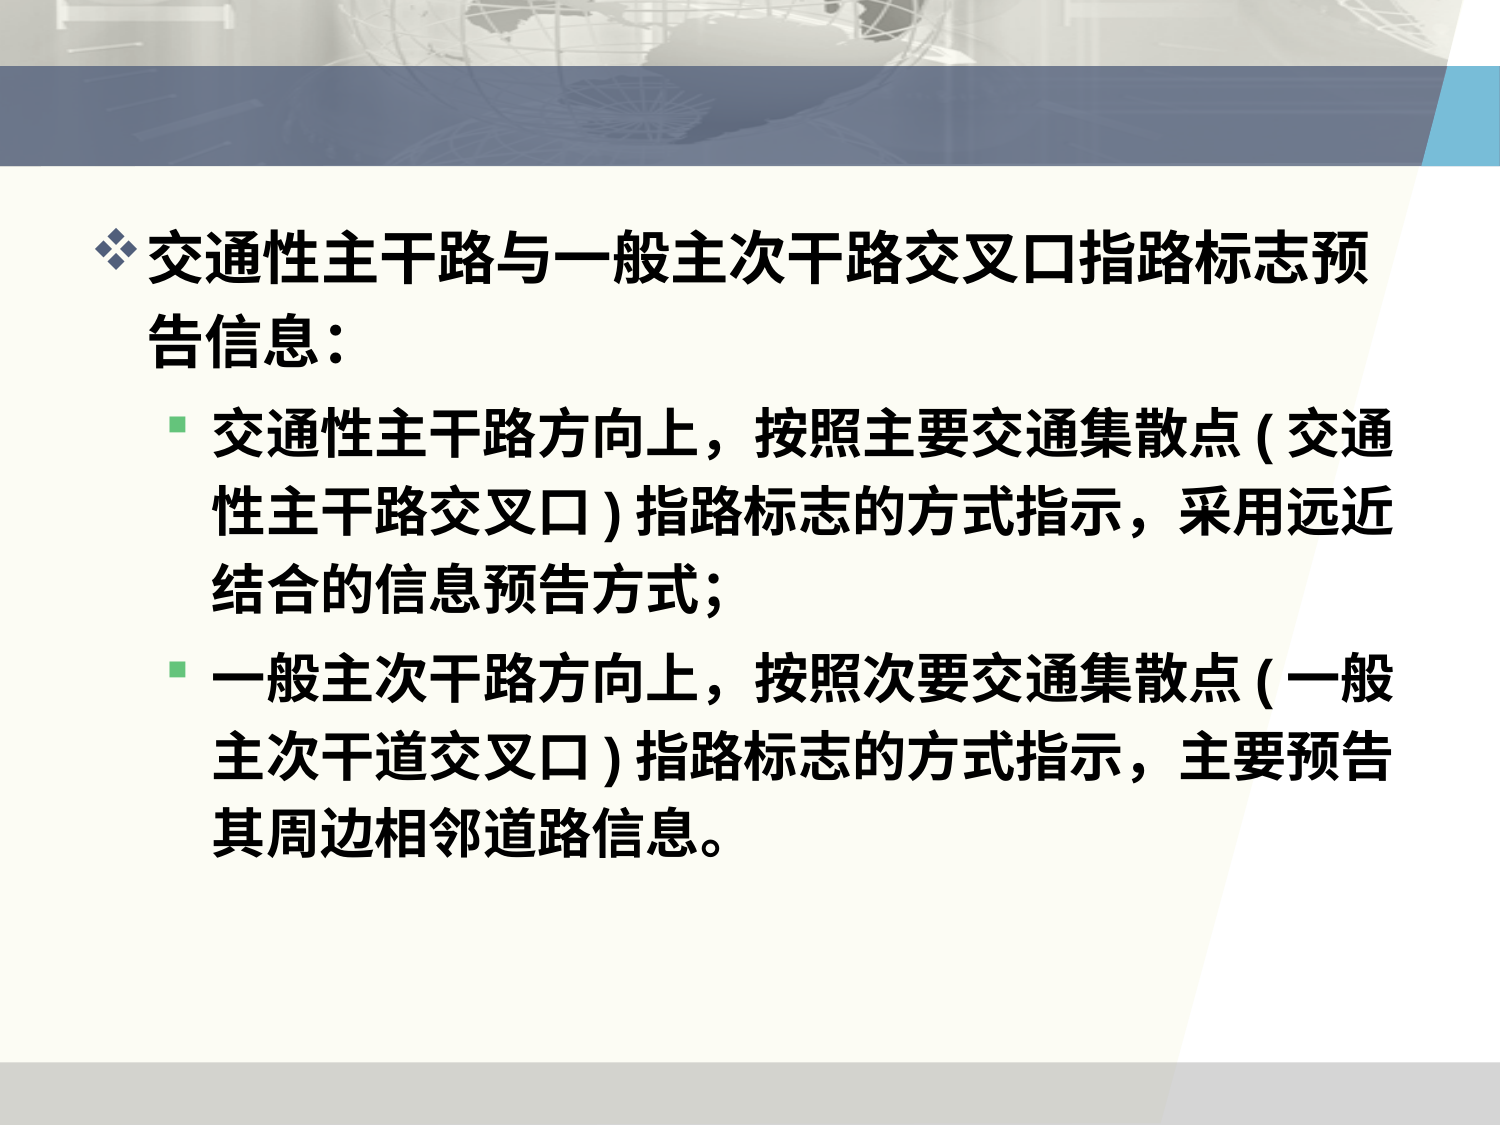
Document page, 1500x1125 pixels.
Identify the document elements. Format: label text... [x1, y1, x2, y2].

list 交通性主干路与一般主次干路交叉口指路标志预告信息： 交通性主干路方向上，按照主要交通集散点(交通性主干路交叉口)指路标志的方式指示，采用远近结合的信息预告方式； 一般主次干路方向上，按照次要交通集散点(一般主次干道交叉口)指路标志的方式指示，主要预告其周边相邻道路信息。 [75, 200, 1425, 1038]
